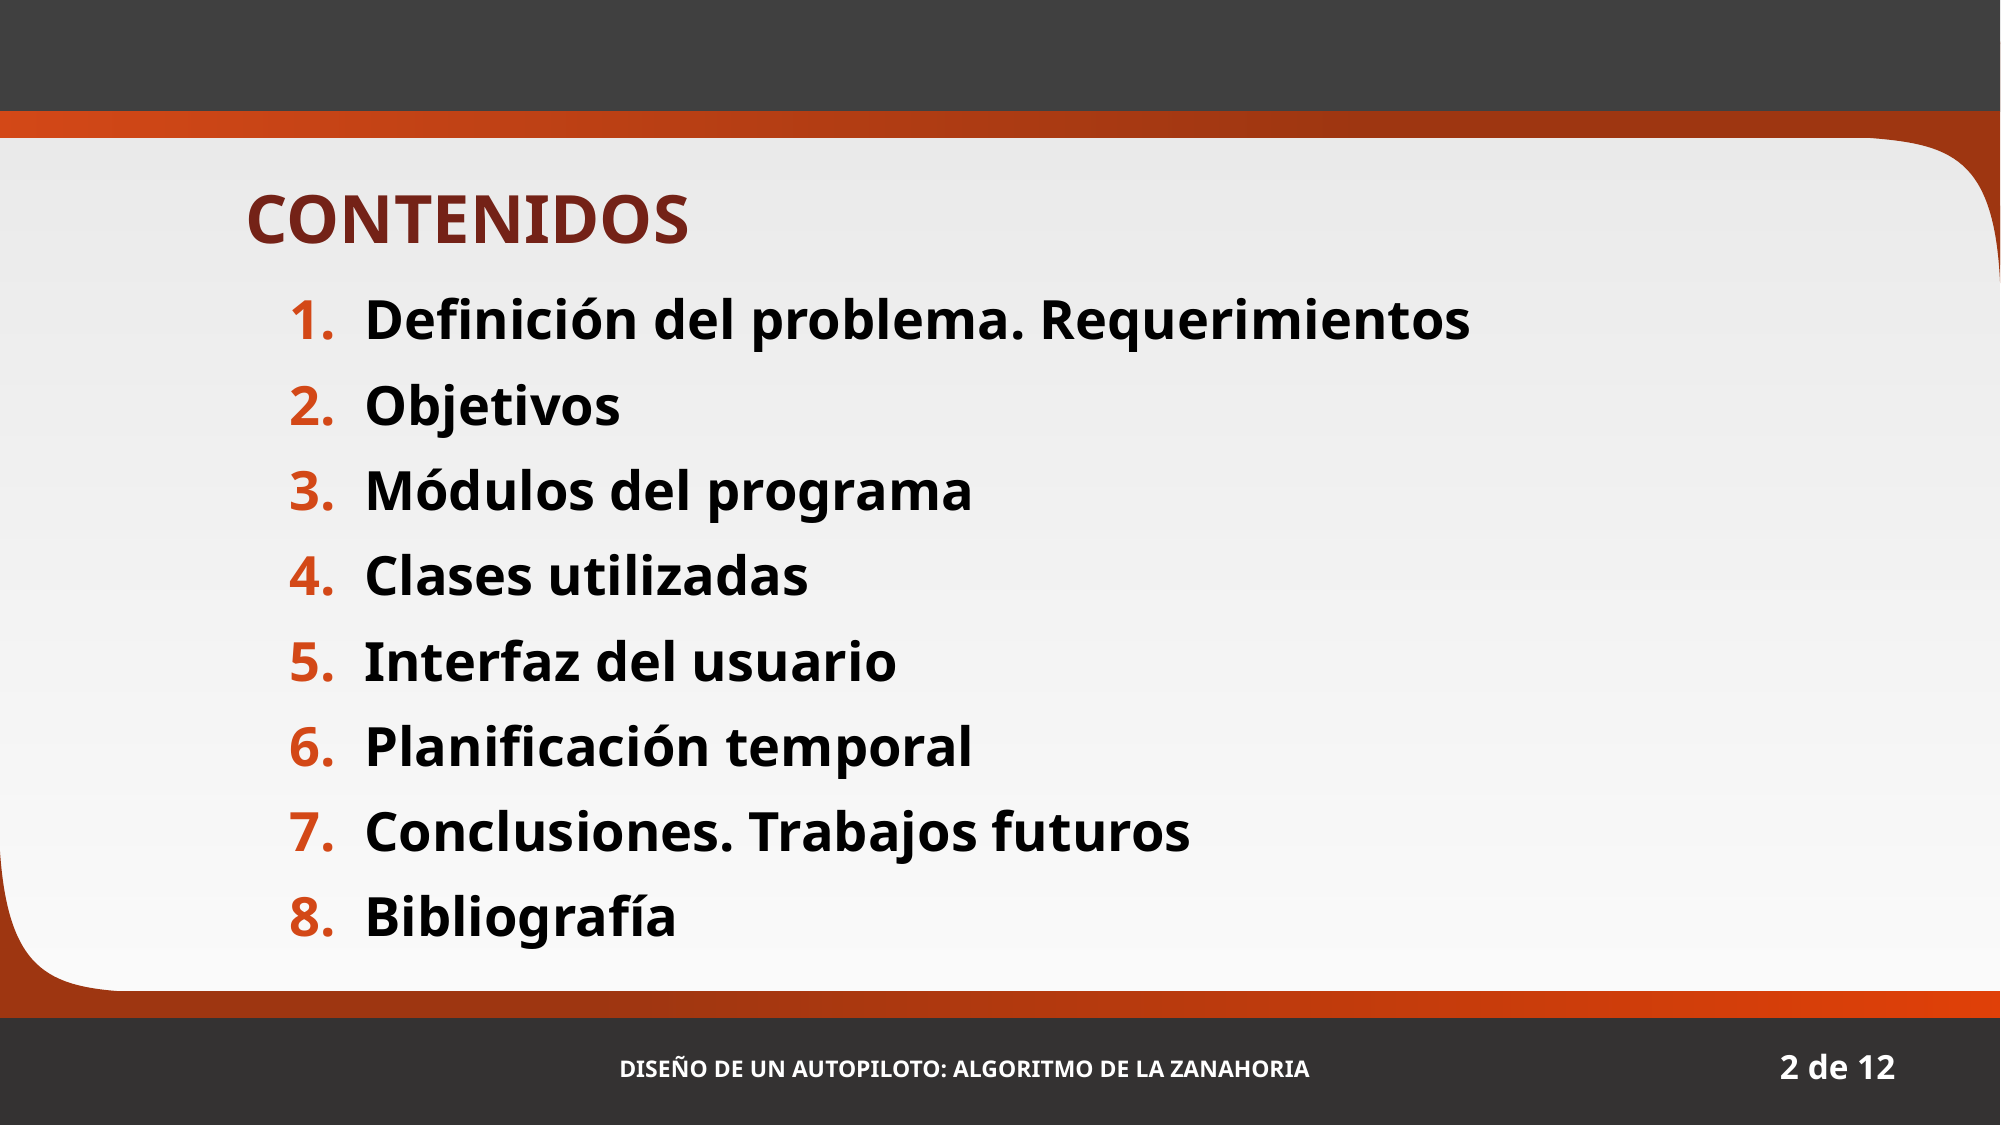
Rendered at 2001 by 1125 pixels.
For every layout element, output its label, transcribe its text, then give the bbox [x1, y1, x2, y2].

slide_number 1 de 12 [1655, 1039, 1911, 1099]
text_box CONTENIDOS Definición del problema. Requerimientos Objetivos Módulos del programa Clases utilizadas Interfaz del usuario Planificación temporal Conclusiones. Trabajos futuros Bibliografía [230, 129, 1842, 1079]
text_box Diseño de un autopiloto: Algoritmo de la zanahoria [604, 1038, 1456, 1099]
